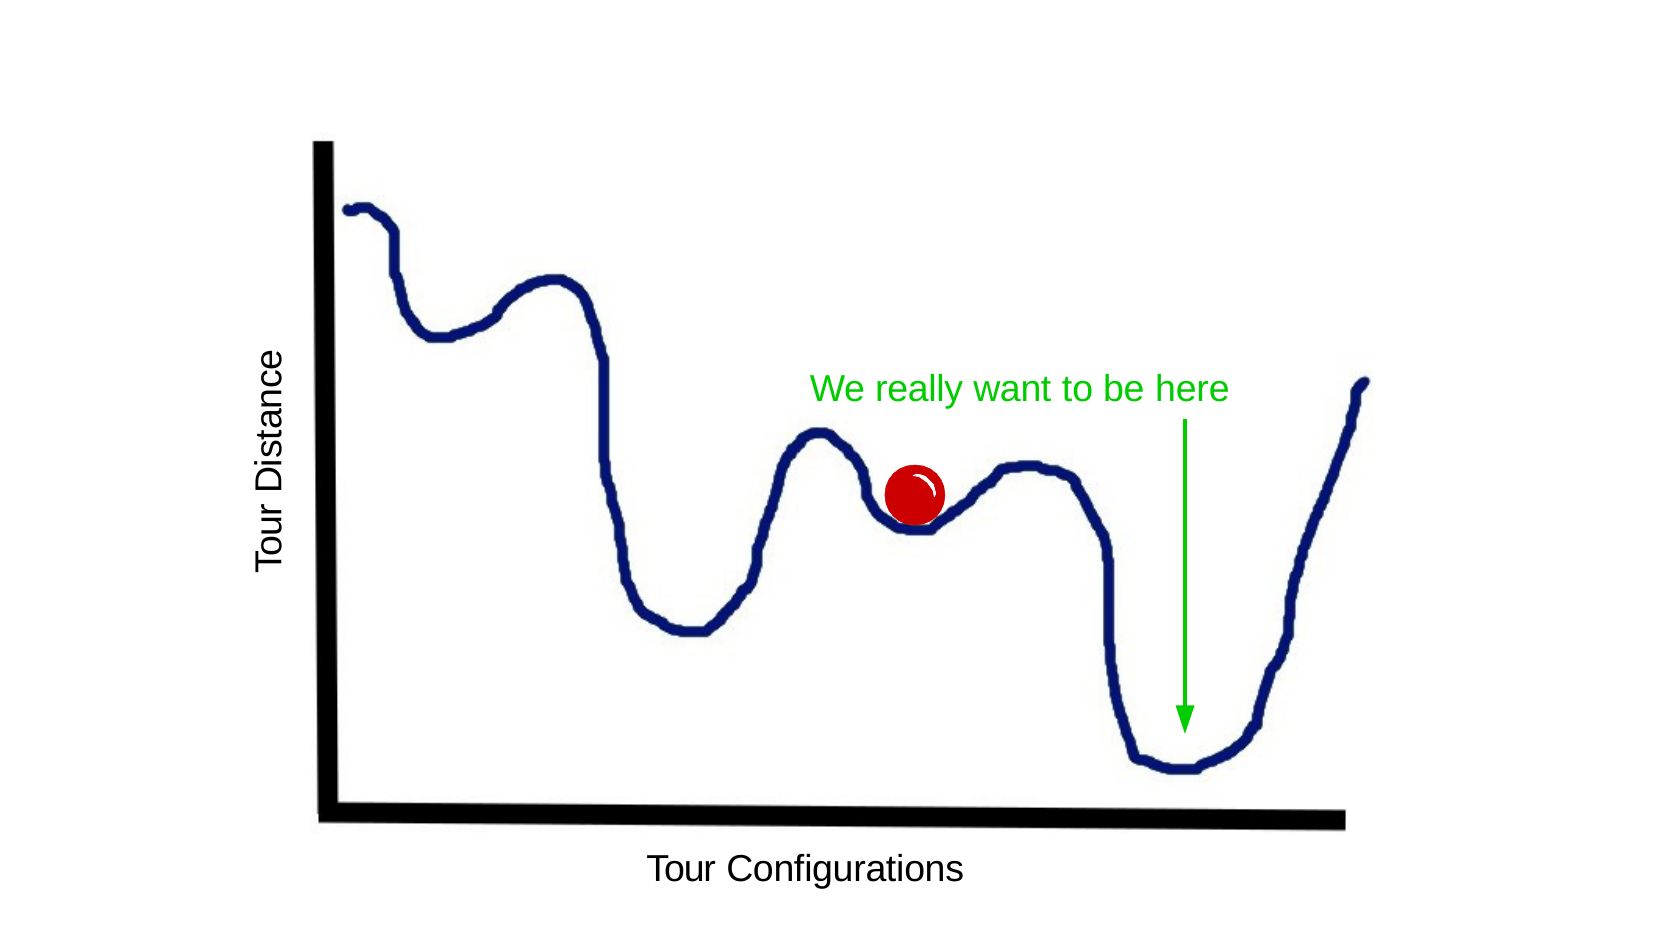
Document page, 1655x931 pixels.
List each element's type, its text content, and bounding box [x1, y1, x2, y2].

text_box [884, 465, 945, 525]
text_box [1175, 705, 1195, 734]
text_box Tour Distance [245, 342, 292, 576]
picture [311, 132, 1374, 833]
text_box [913, 474, 936, 497]
text_box We really want to be here [807, 361, 1236, 409]
text_box Tour Configurations [644, 845, 973, 890]
